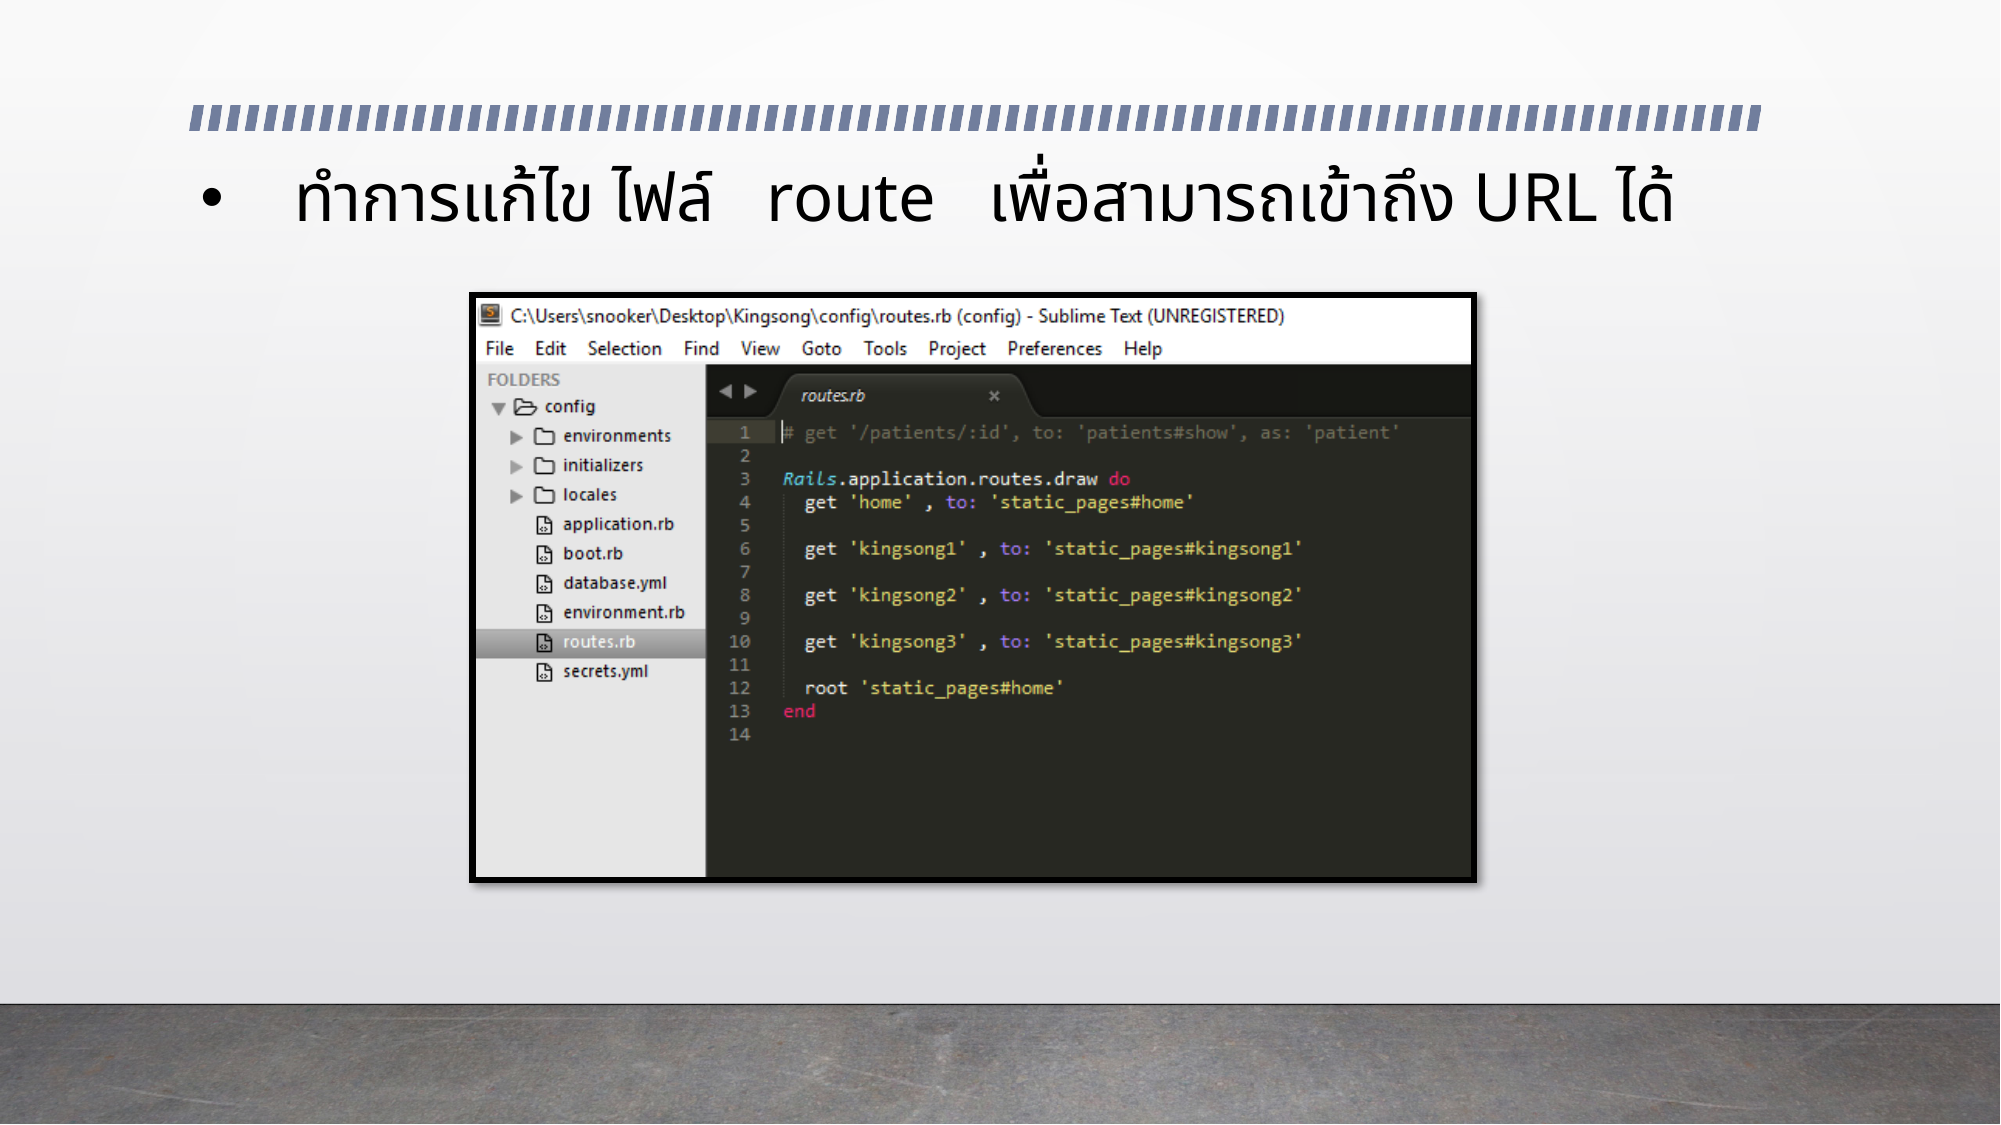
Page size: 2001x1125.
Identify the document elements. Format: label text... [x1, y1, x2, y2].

picture [0, 1004, 2000, 1124]
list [475, 297, 1471, 878]
title ทำการแก้ไข ไฟล์ route เพื่อสามารถเข้าถึง URL ได้ [185, 156, 1761, 259]
